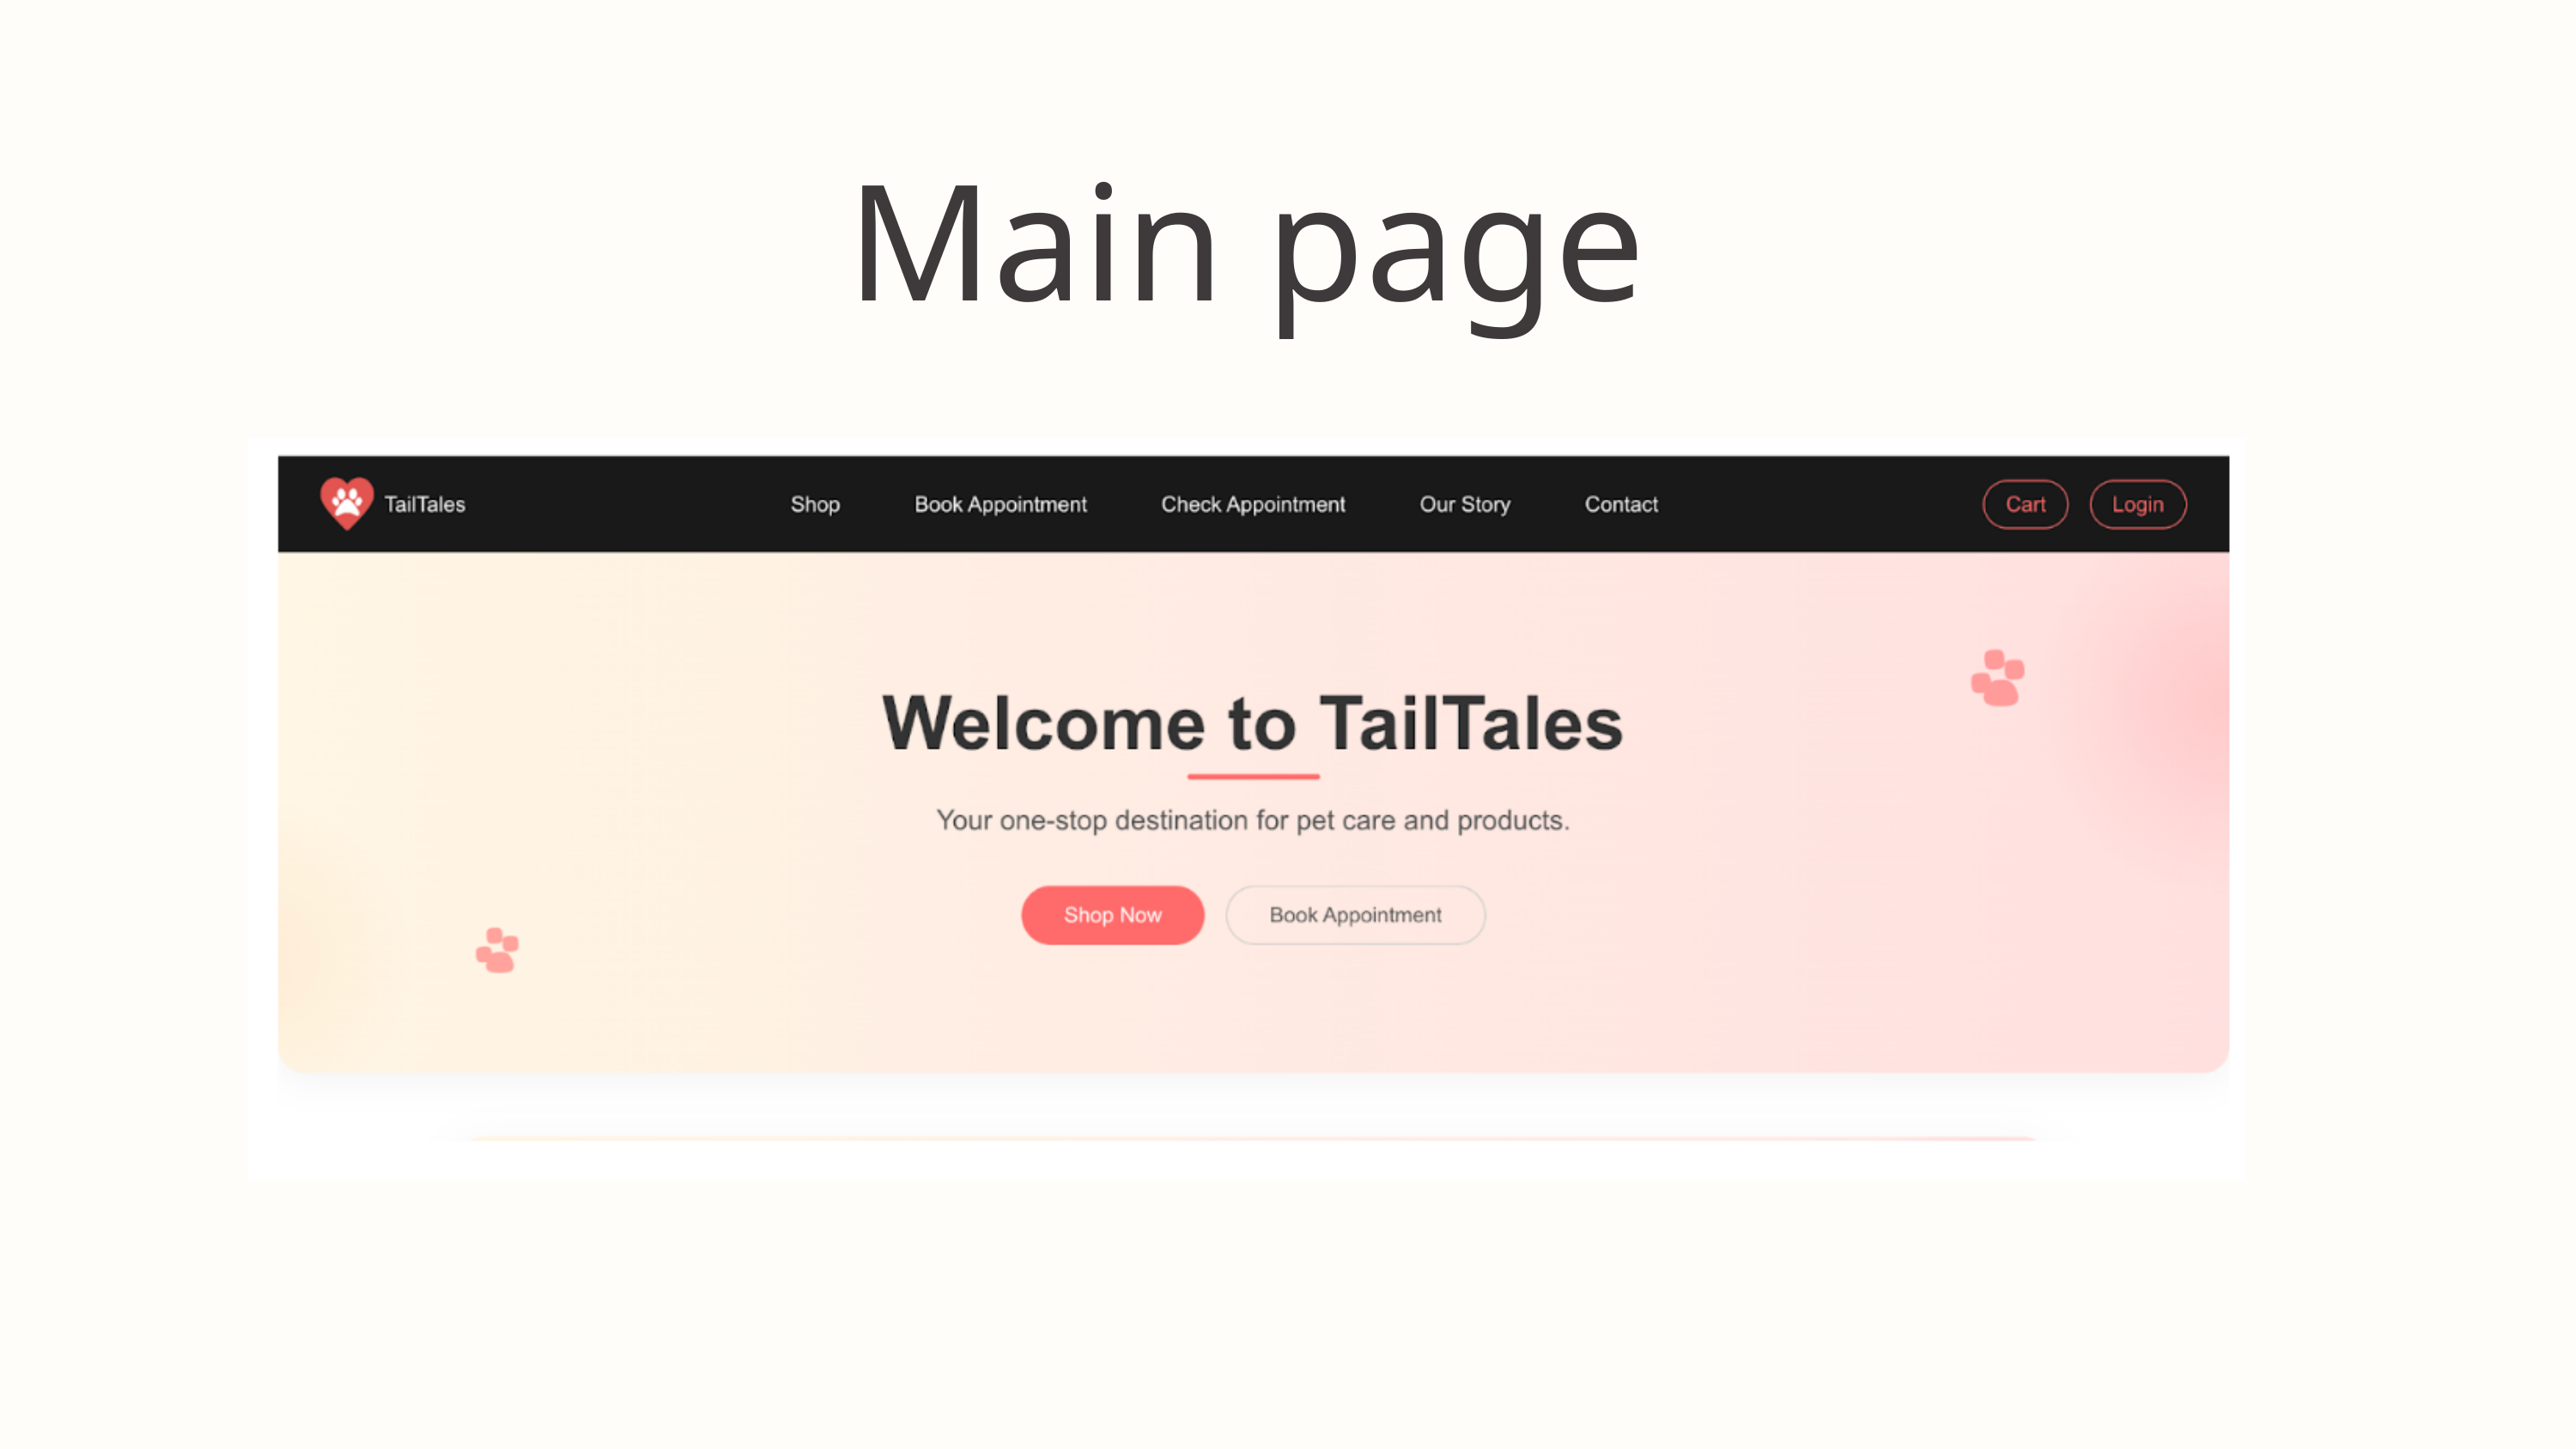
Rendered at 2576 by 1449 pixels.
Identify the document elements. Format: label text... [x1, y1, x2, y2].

text_box Main page [663, 163, 1830, 333]
text_box [247, 438, 2245, 1180]
